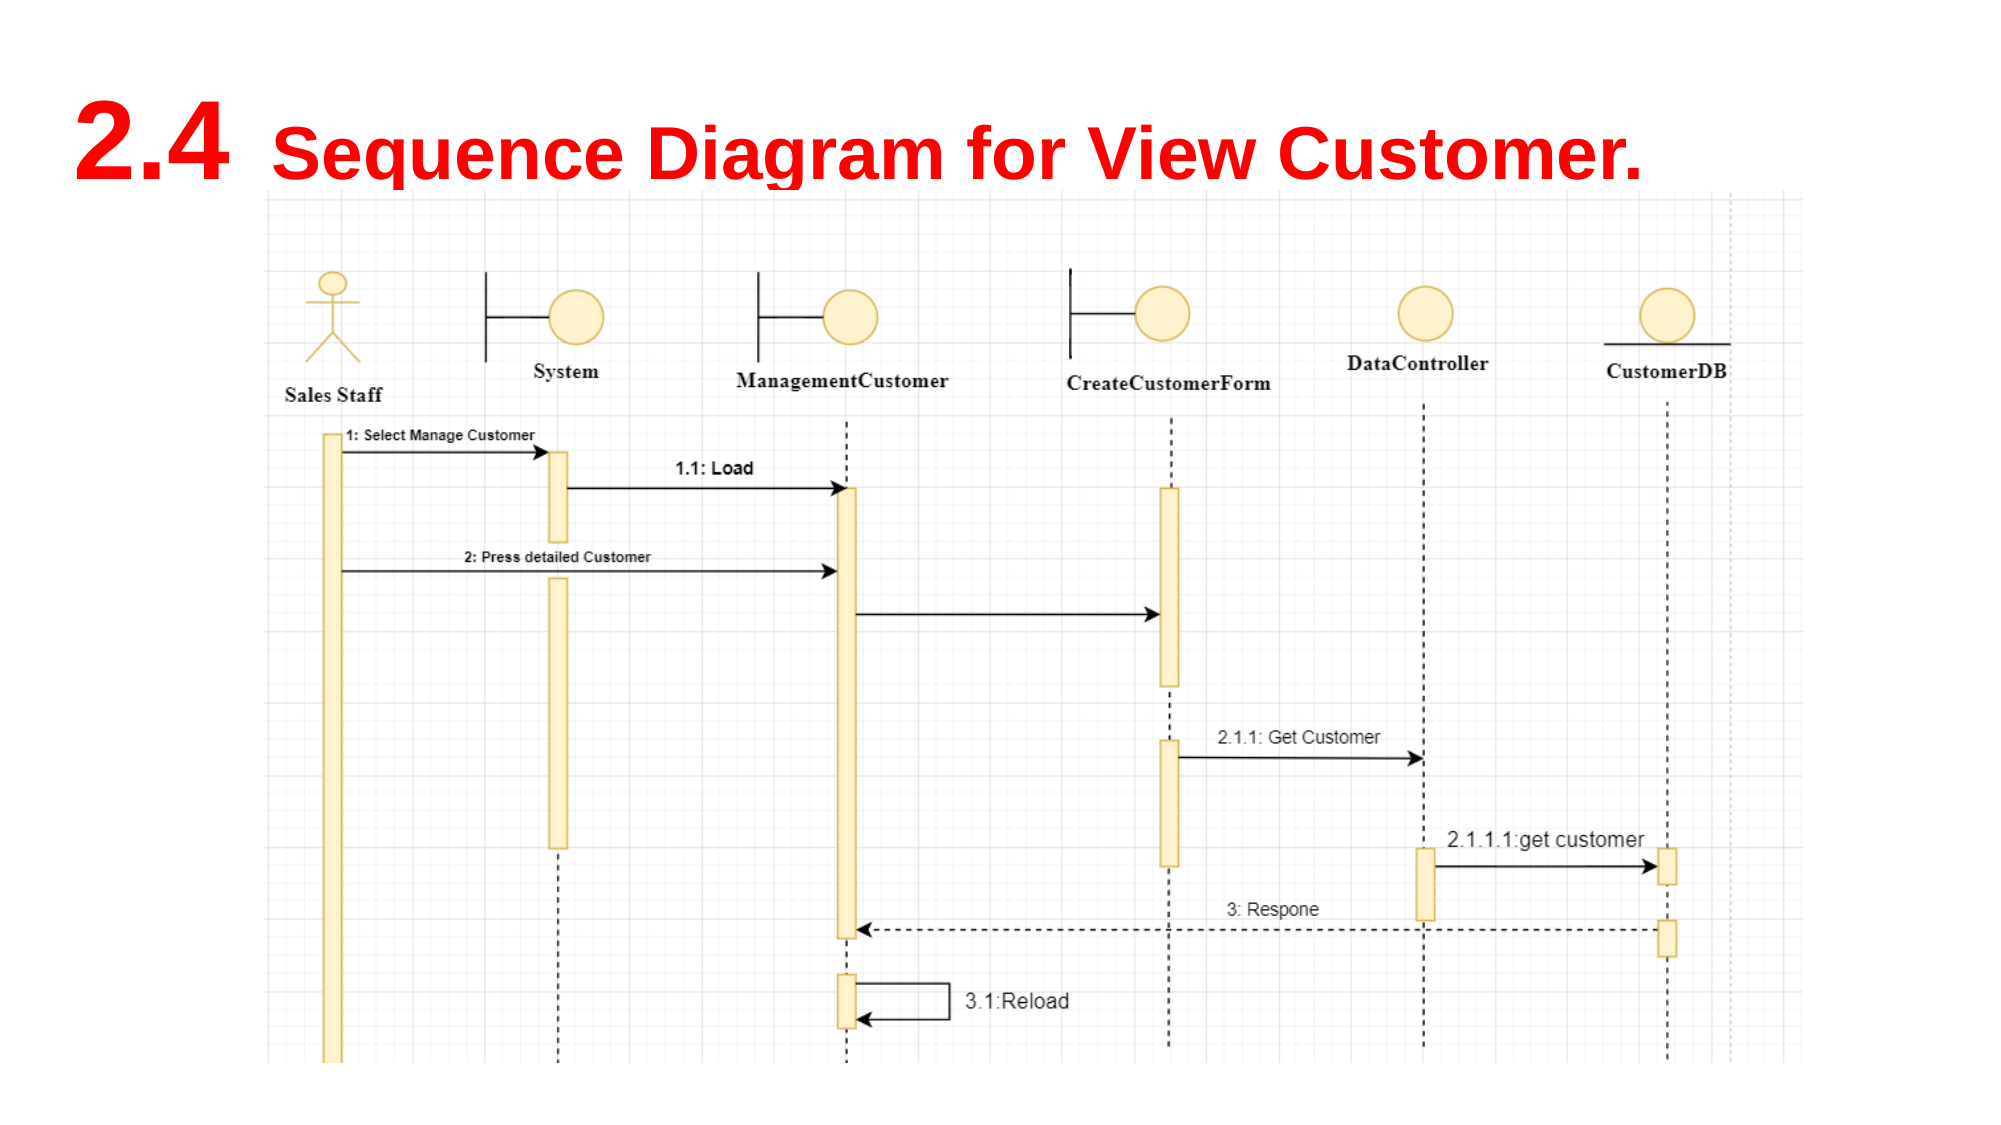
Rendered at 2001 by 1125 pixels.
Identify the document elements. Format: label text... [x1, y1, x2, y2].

picture [264, 190, 1803, 1063]
text_box 2.4 Sequence Diagram for View Customer. [58, 59, 1941, 210]
